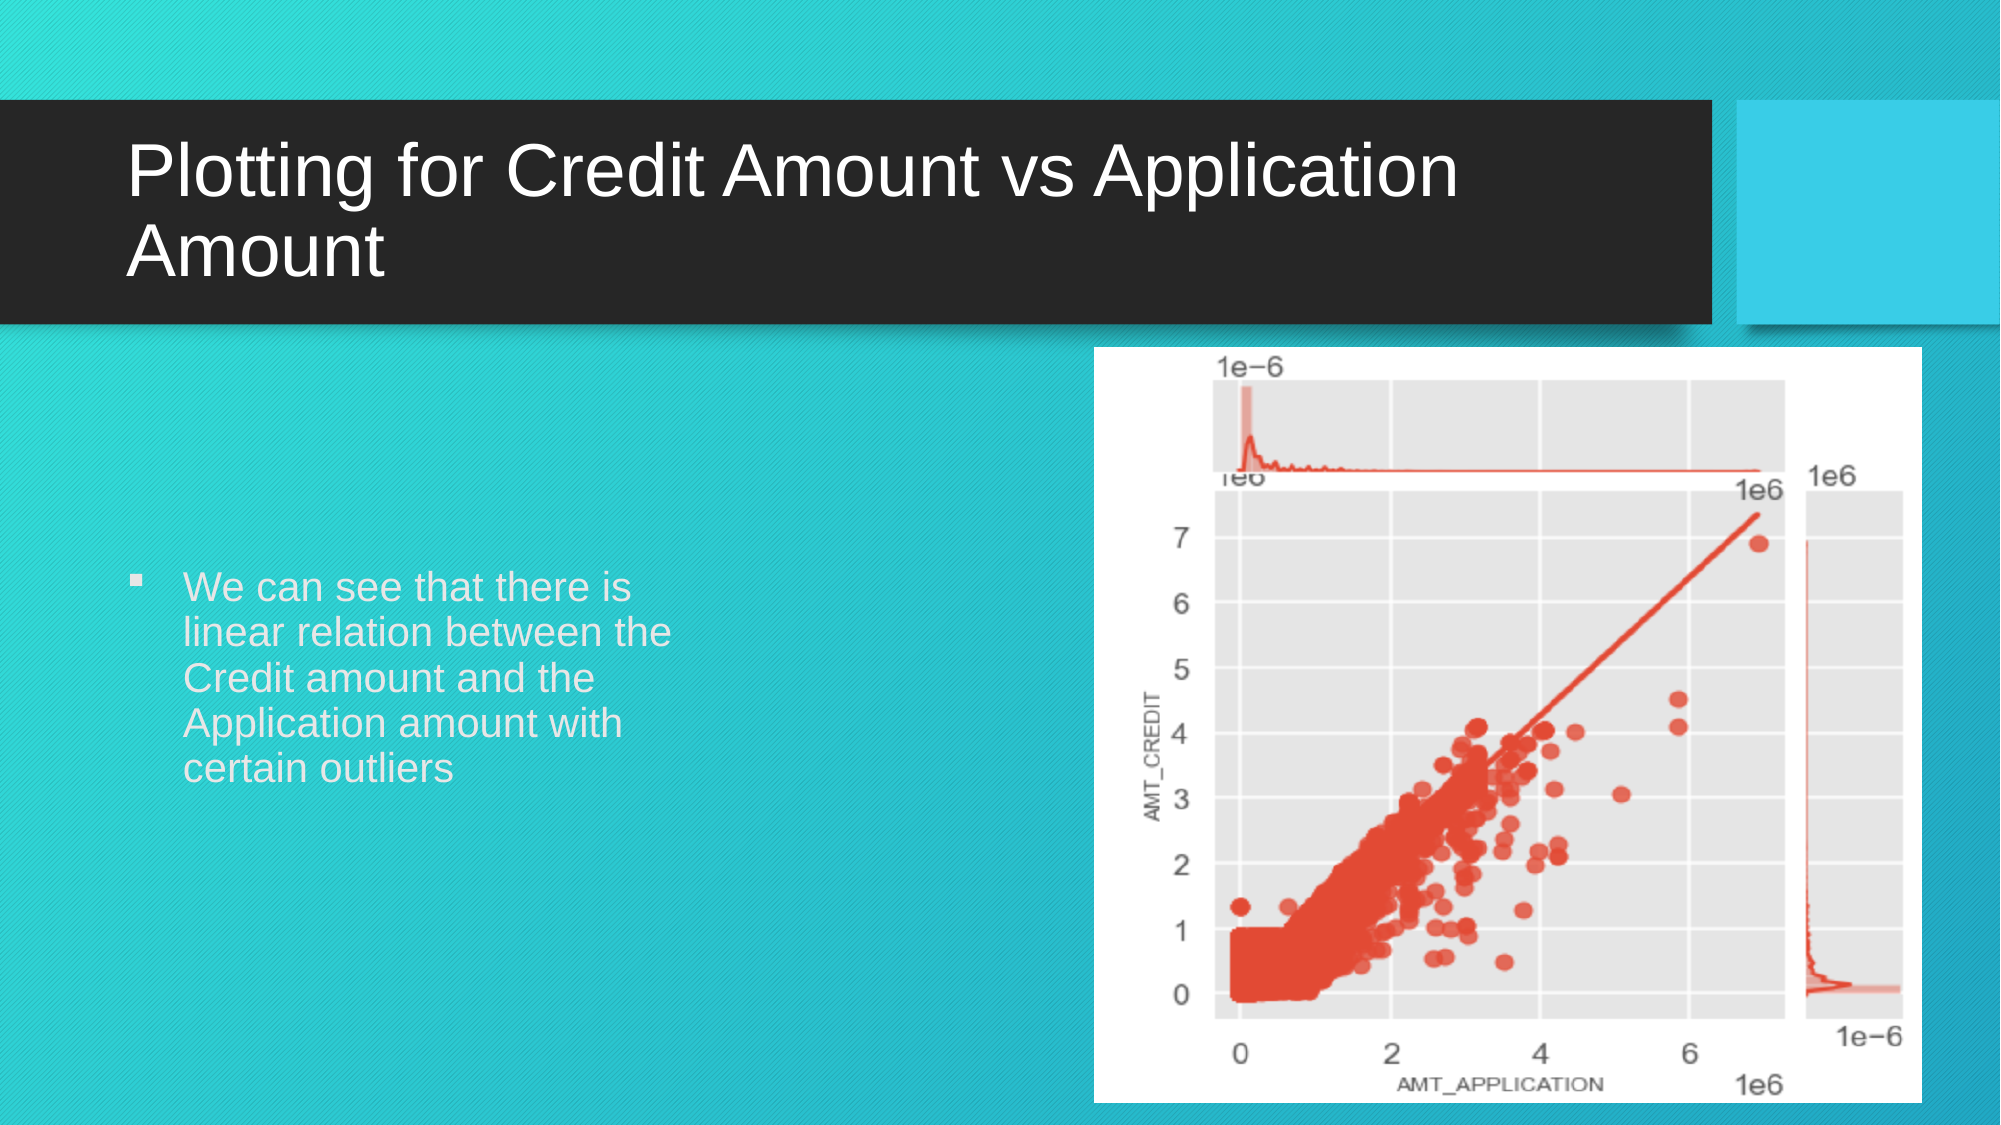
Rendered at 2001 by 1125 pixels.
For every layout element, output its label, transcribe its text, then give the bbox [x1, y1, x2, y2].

title Plotting for Credit Amount vs Application Amount [111, 123, 1689, 301]
picture [0, 325, 2000, 1103]
list We can see that there is linear relation between the Credit amount and the Application amount with certain outliers [111, 383, 748, 974]
